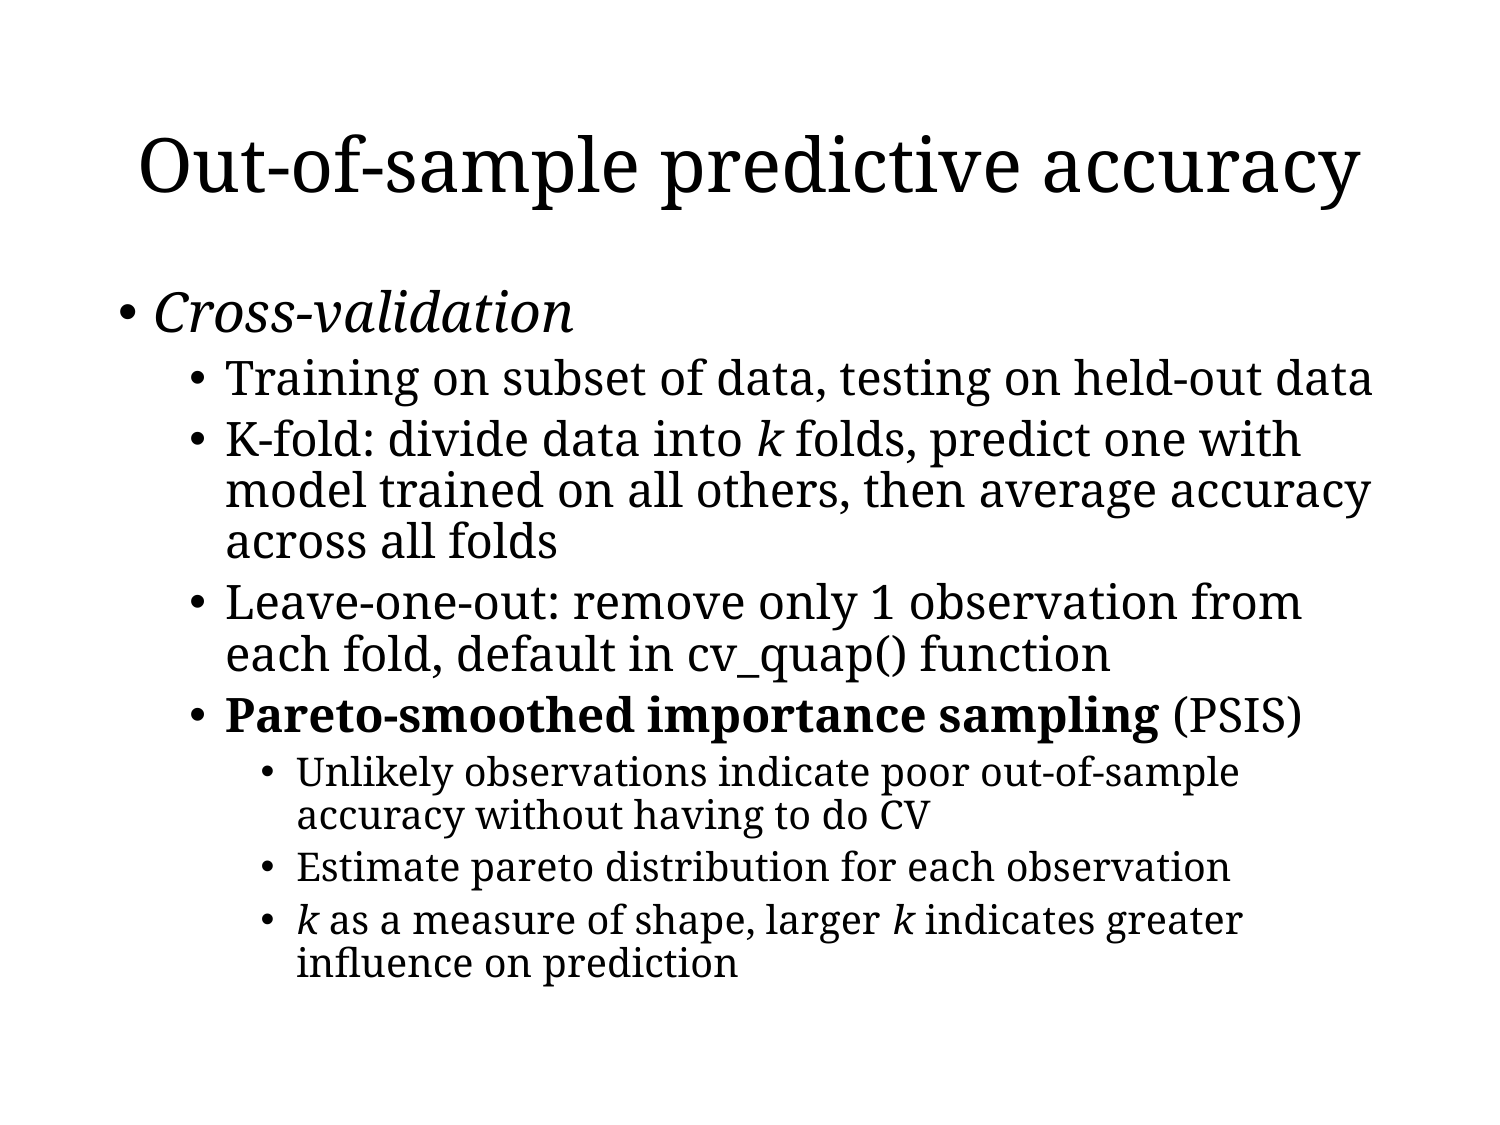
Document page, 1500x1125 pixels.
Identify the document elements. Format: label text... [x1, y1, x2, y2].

title Out-of-sample predictive accuracy [103, 59, 1397, 277]
list Cross-validation Training on subset of data, testing on held-out data K-fold: divide data into k folds, predict one with model trained on all others, then average accuracy across all folds Leave-one-out: remove only 1 observation from each fold, default in cv_quap() function Pareto-smoothed importance sampling (PSIS) Unlikely observations indicate poor out-of-sample accuracy without having to do CV Estimate pareto distribution for each observation k as a measure of shape, larger k indicates greater influence on prediction [103, 277, 1397, 1019]
